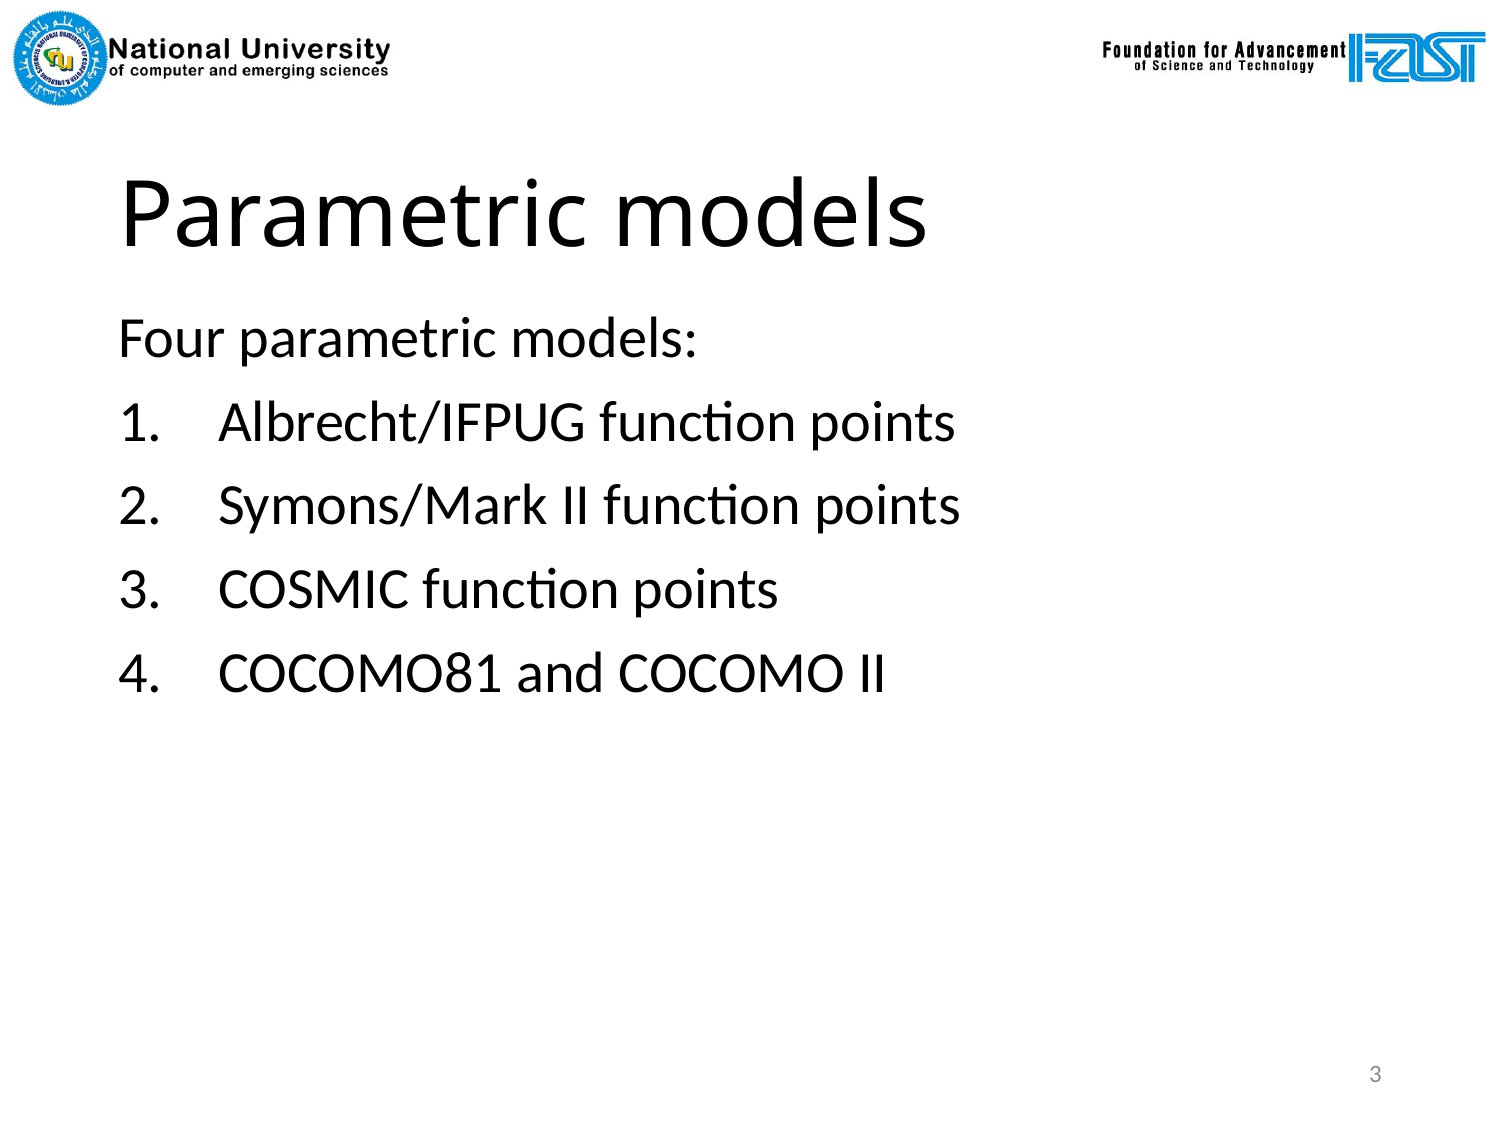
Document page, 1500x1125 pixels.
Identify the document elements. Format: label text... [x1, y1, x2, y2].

slide_number 3 [1059, 1042, 1397, 1103]
picture [1101, 9, 1486, 106]
picture [12, 10, 394, 106]
title Parametric models [103, 156, 1397, 278]
list Four parametric models: Albrecht/IFPUG function points Symons/Mark II function points COSMIC function points COCOMO81 and COCOMO II [103, 299, 1397, 1014]
